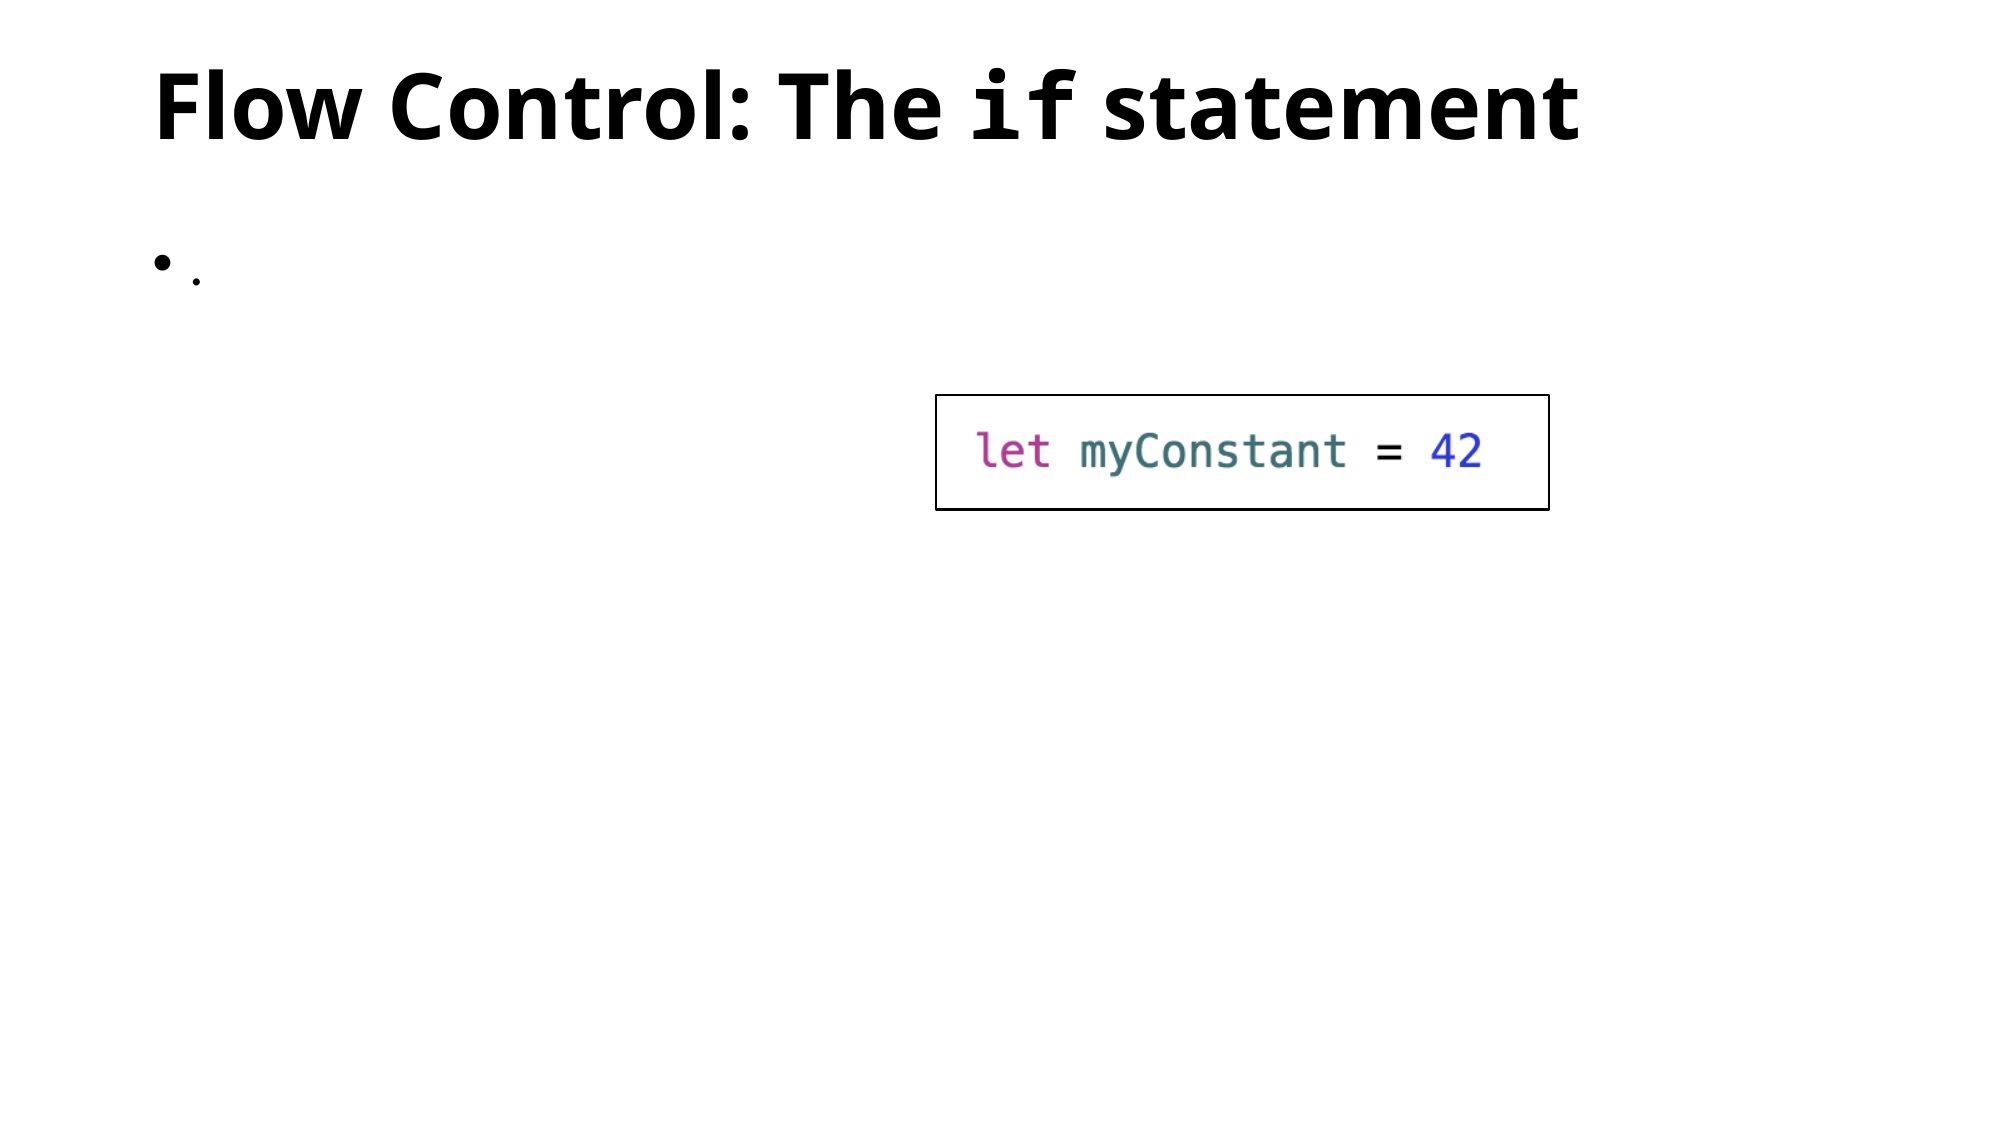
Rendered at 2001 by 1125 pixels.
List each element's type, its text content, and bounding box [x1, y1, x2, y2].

list . [137, 227, 1863, 1097]
picture [936, 395, 1549, 509]
title Flow Control: The if statement [137, 1, 1863, 219]
